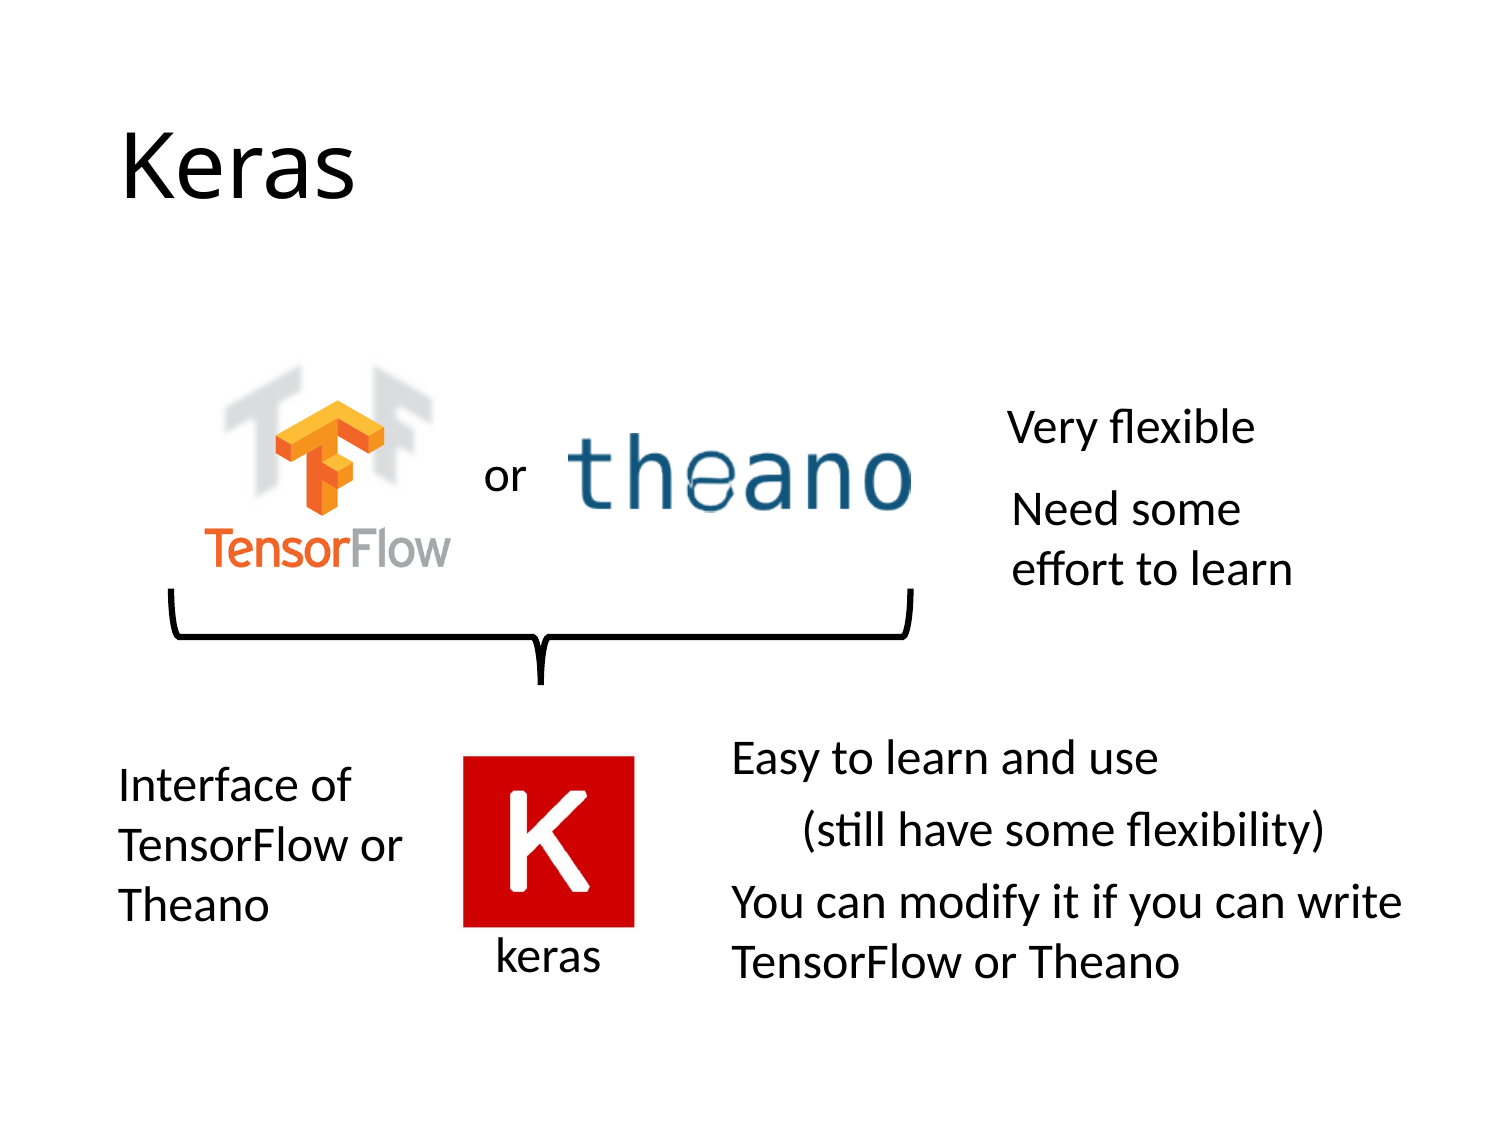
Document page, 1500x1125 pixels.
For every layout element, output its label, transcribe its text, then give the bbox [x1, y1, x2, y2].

text_box Interface of TensorFlow or Theano [103, 744, 428, 939]
text_box (still have some flexibility) [786, 788, 1363, 861]
text_box [170, 588, 911, 686]
text_box Easy to learn and use [716, 717, 1244, 792]
picture [194, 355, 461, 573]
title Keras [103, 59, 1397, 278]
picture [460, 753, 637, 930]
text_box Need some effort to learn [996, 468, 1337, 604]
text_box Very flexible [992, 386, 1333, 461]
text_box or [461, 433, 568, 509]
text_box You can modify it if you can write TensorFlow or Theano [716, 861, 1436, 997]
text_box keras [457, 915, 640, 990]
picture [568, 433, 911, 513]
